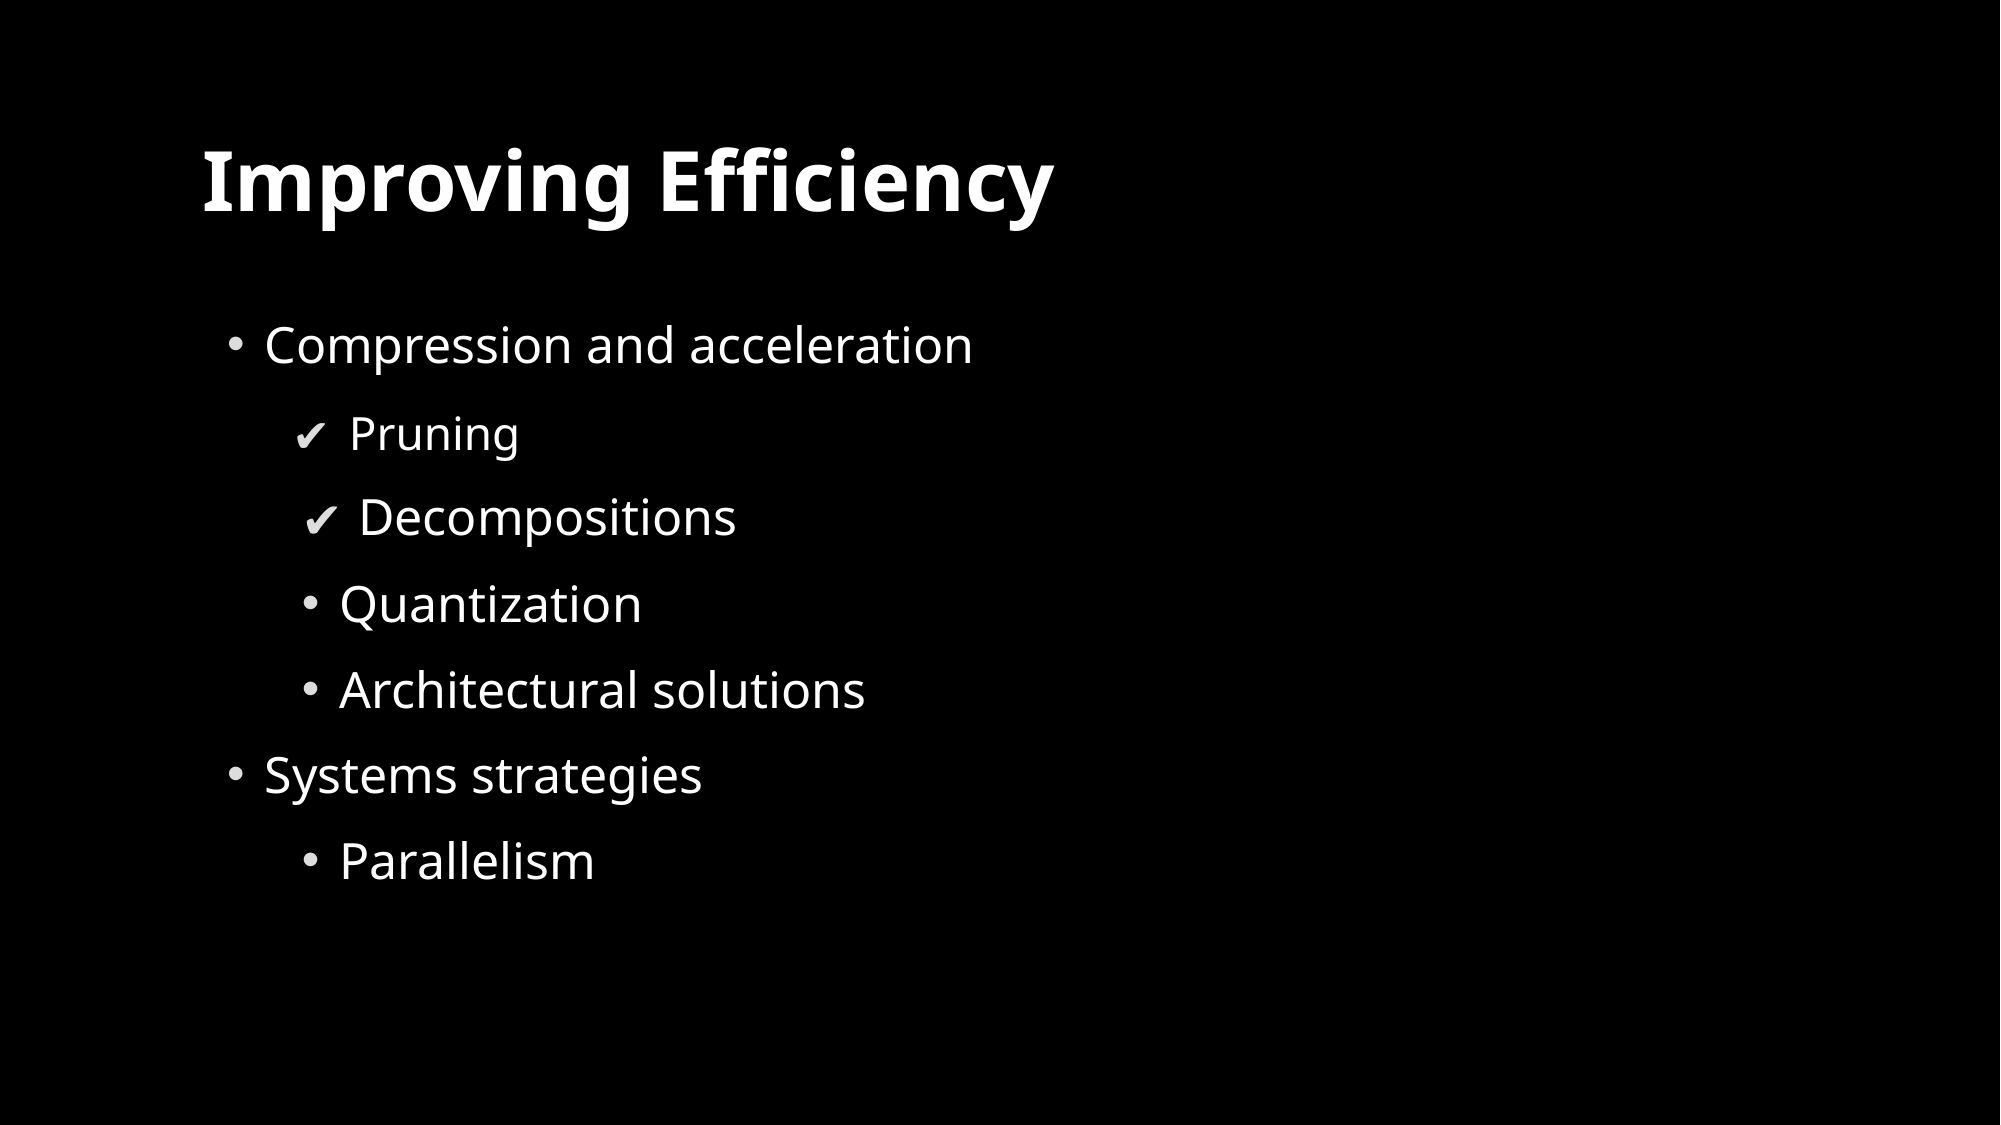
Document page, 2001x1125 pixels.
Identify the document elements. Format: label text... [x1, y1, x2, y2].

title Improving Efficiency [132, 38, 1868, 229]
list Compression and acceleration Pruning Decompositions Quantization Architectural solutions Systems strategies Parallelism [225, 263, 1713, 921]
